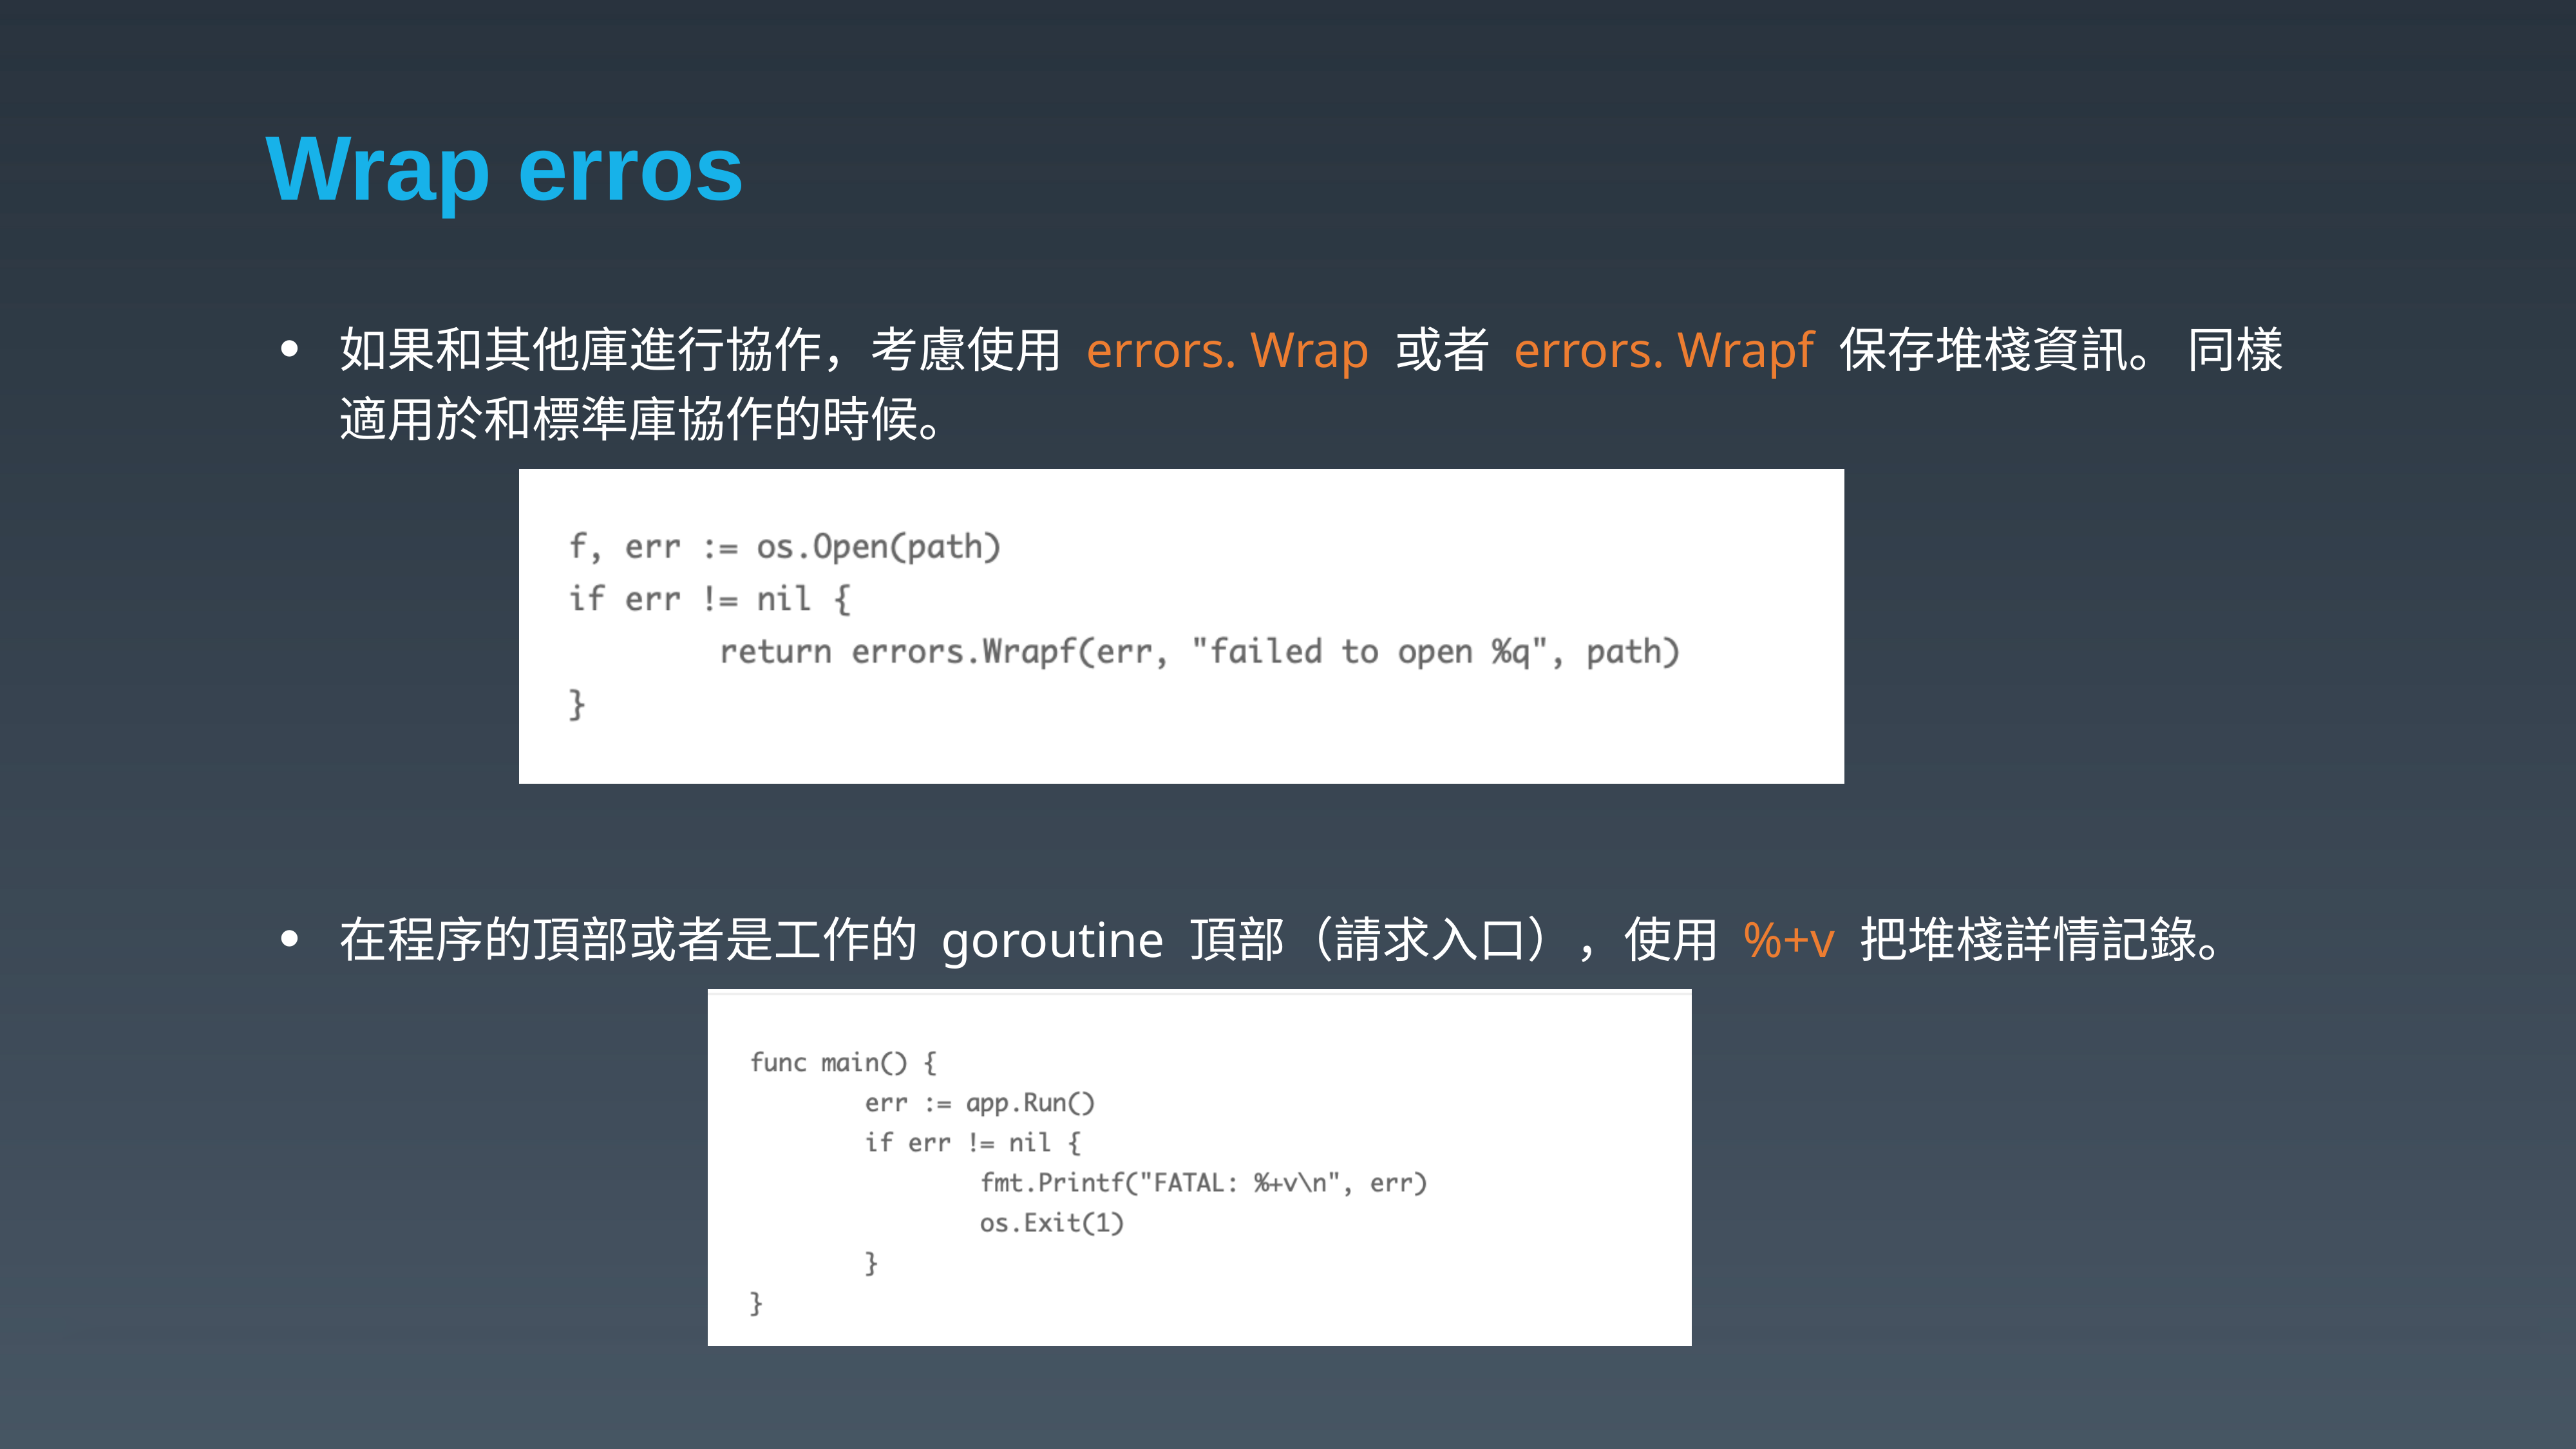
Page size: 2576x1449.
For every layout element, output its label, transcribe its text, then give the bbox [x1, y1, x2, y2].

picture [0, 0, 2576, 1449]
title Wrap erros [260, 103, 2316, 243]
text_box 如果和其他庫進行協作，考慮使用 errors. Wrap 或者 errors. Wrapf 保存堆棧資訊。 同樣適用於和標準庫協作的時候。 在程序的頂部或者是工作的 goroutine 頂部（請求入口），使用 %+v 把堆棧詳情記錄。 [273, 301, 2329, 1420]
